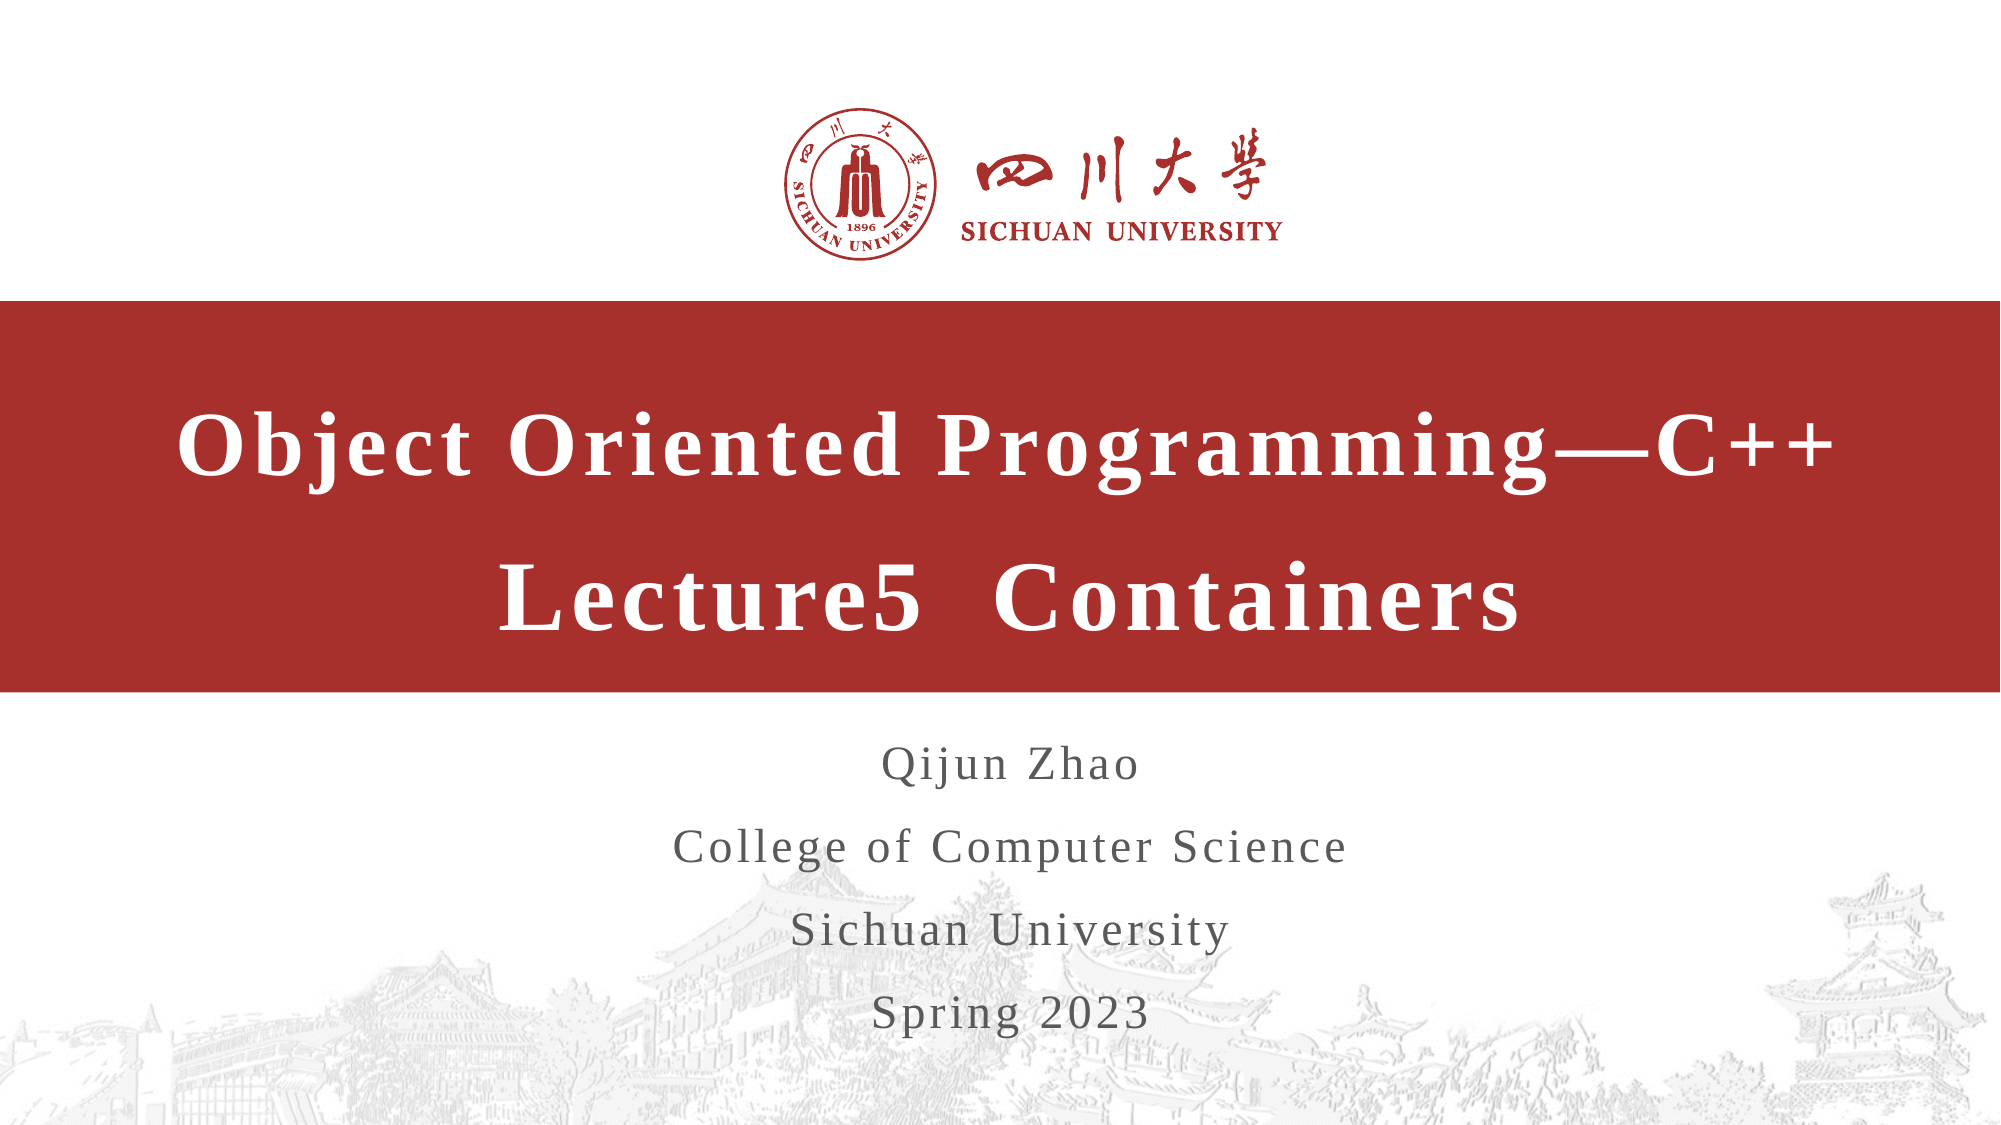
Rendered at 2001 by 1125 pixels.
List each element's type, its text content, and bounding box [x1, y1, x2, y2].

subtitle Qijun Zhao College of Computer Science Sichuan University Spring 2023 [388, 717, 1632, 1048]
title Object Oriented Programming—C++ Lecture5 Containers [37, 317, 1982, 658]
